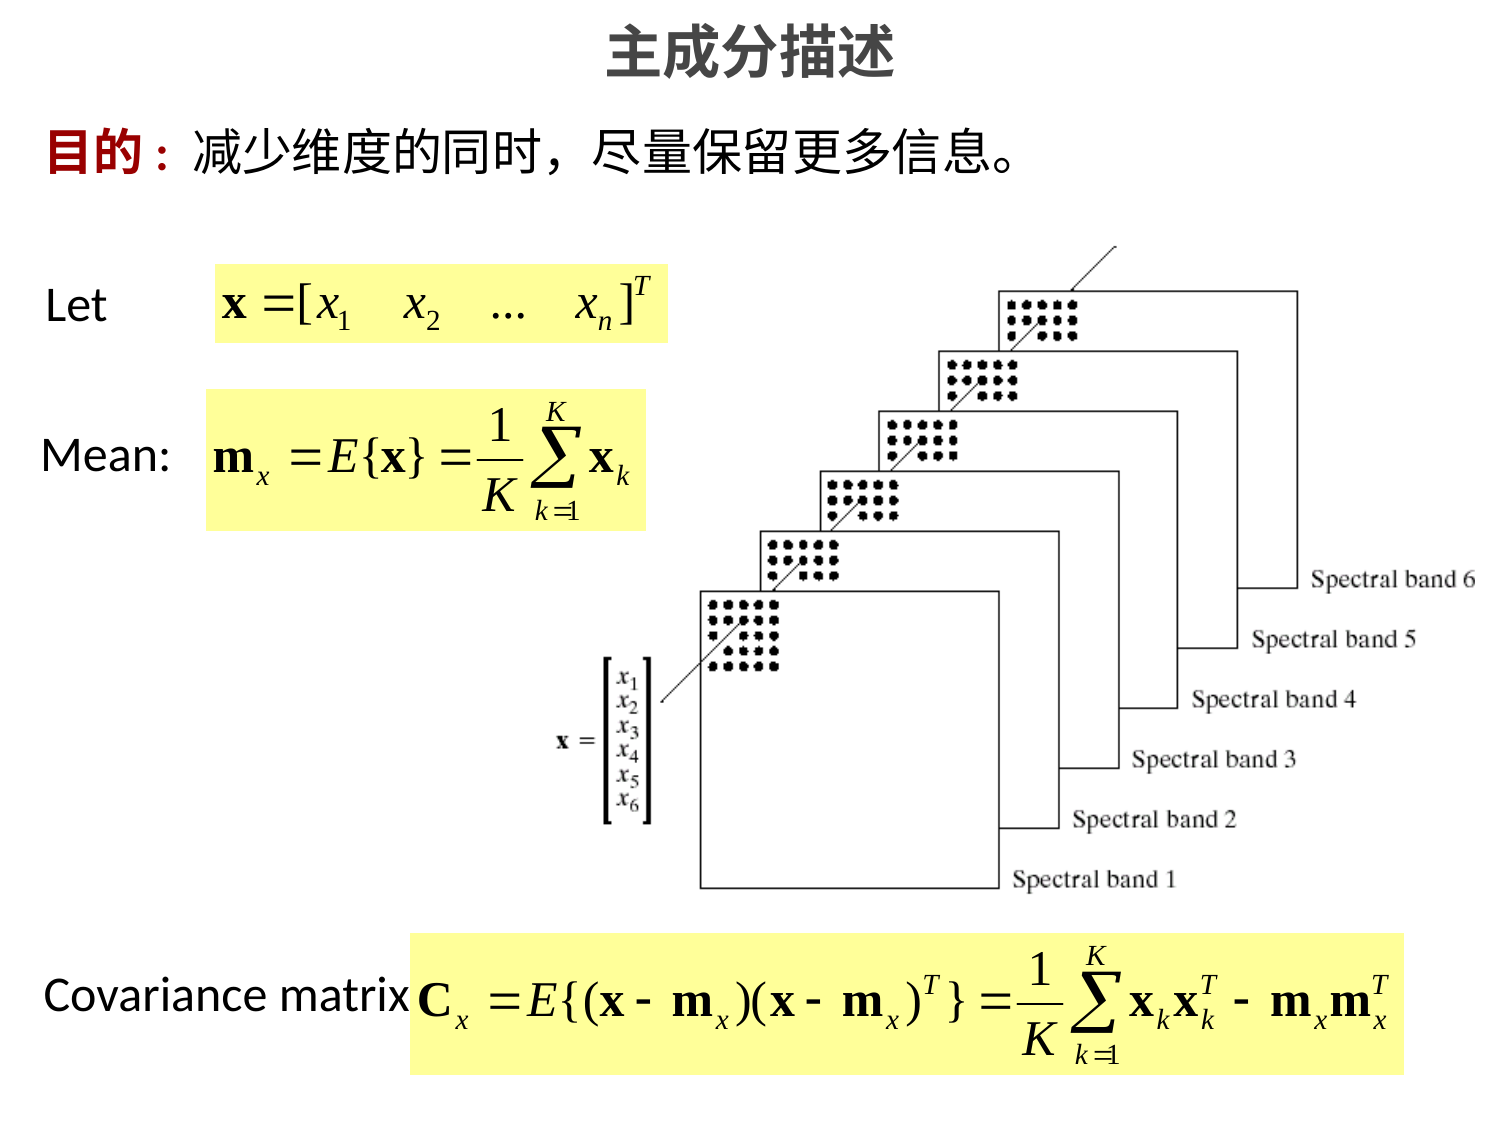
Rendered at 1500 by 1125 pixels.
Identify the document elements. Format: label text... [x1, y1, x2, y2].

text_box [214, 263, 669, 344]
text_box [205, 388, 647, 531]
text_box Let [30, 264, 123, 339]
text_box Covariance matrix [28, 954, 405, 1029]
picture [487, 237, 1476, 899]
text_box 主成分描述 [589, 8, 911, 94]
text_box 目的: 减少维度的同时，尽量保留更多信息。 [28, 113, 1057, 189]
text_box Mean: [25, 414, 187, 489]
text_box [410, 933, 1405, 1076]
